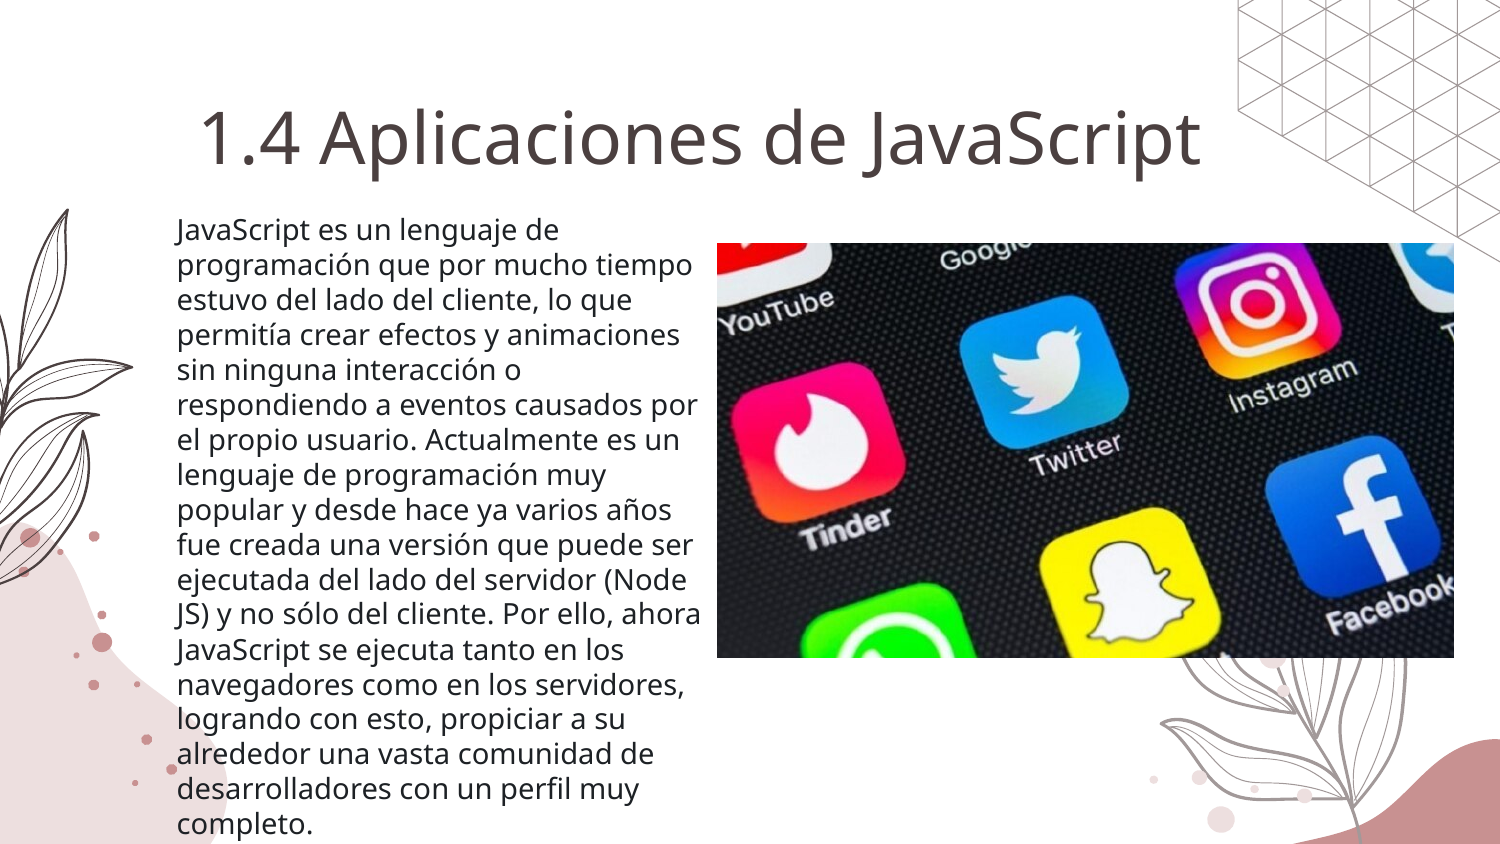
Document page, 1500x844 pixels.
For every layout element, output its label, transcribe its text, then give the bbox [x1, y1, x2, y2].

picture [717, 243, 1455, 658]
list JavaScript es un lenguaje de programación que por mucho tiempo estuvo del lado del cliente, lo que permitía crear efectos y animaciones sin ninguna interacción o respondiendo a eventos causados por el propio usuario. Actualmente es un lenguaje de programación muy popular y desde hace ya varios años fue creada una versión que puede ser ejecutada del lado del servidor (Node JS) y no sólo del cliente. Por ello, ahora JavaScript se ejecuta tanto en los navegadores como en los servidores, logrando con esto, propiciar a su alrededor una vasta comunidad de desarrolladores con un perfil muy completo. [136, 196, 718, 706]
title 1.4 Aplicaciones de JavaScript [182, 88, 1346, 183]
